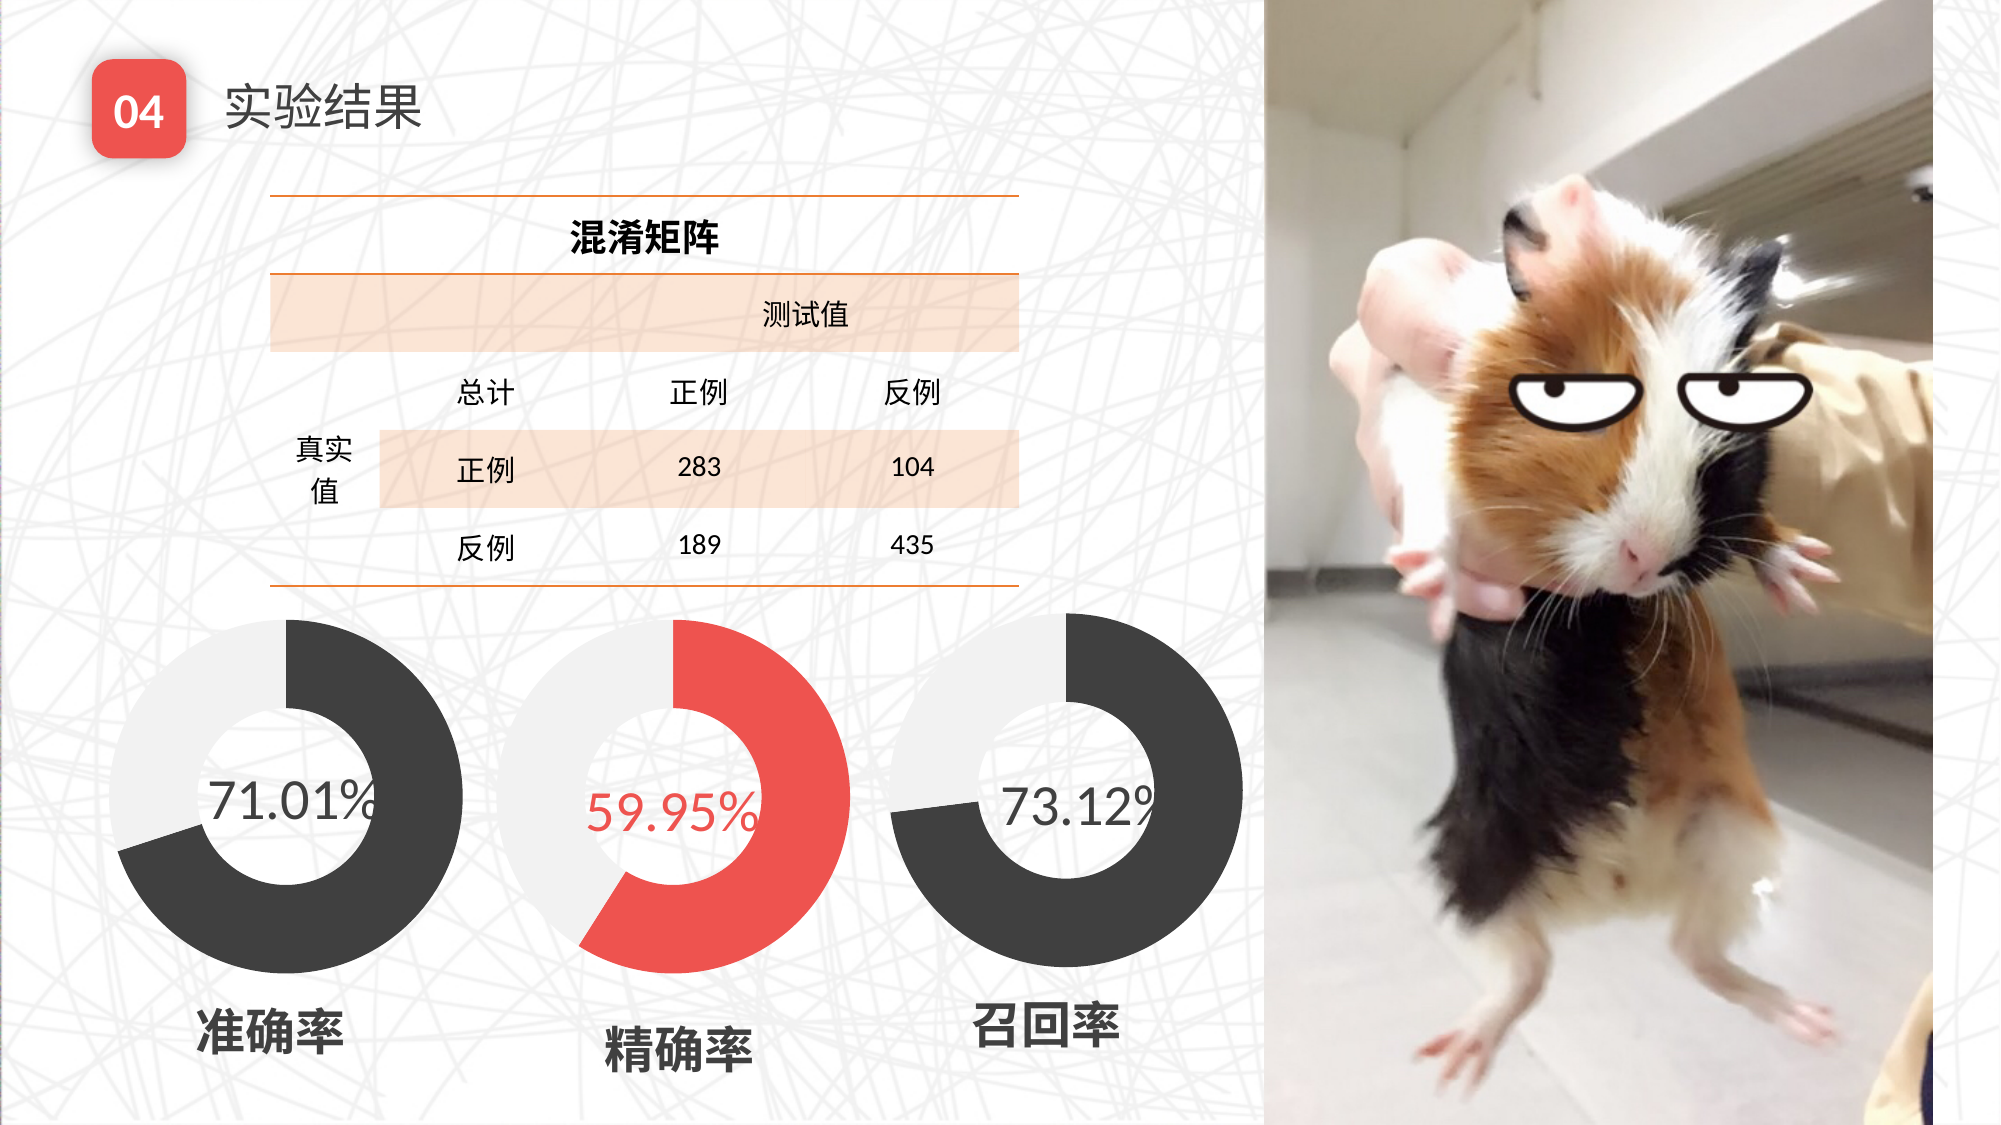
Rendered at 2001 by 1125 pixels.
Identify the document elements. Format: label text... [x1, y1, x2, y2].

table_cell 正例 [380, 430, 593, 508]
table_cell [270, 275, 380, 352]
table_cell 435 [806, 508, 1019, 585]
table_cell 反例 [380, 508, 593, 585]
text_box 实验结果 [207, 52, 1264, 159]
table_cell 104 [806, 430, 1019, 508]
table_cell 真实值 [270, 352, 380, 585]
table_cell [380, 275, 593, 352]
table_cell 283 [593, 430, 806, 508]
text_box 召回率 [887, 993, 1206, 1090]
table_cell 反例 [806, 352, 1019, 430]
table_header 混淆矩阵 [270, 197, 1019, 273]
table_cell 正例 [593, 352, 806, 430]
table_cell 189 [593, 508, 806, 585]
chart [91, 612, 868, 981]
picture [0, 0, 2001, 1125]
chart [871, 606, 1260, 975]
text_box 准确率 [111, 999, 430, 1096]
table_cell 测试值 [593, 275, 1019, 352]
text_box 精确率 [520, 1018, 839, 1115]
text_box 04 [90, 58, 188, 160]
table_cell 总计 [380, 352, 593, 430]
